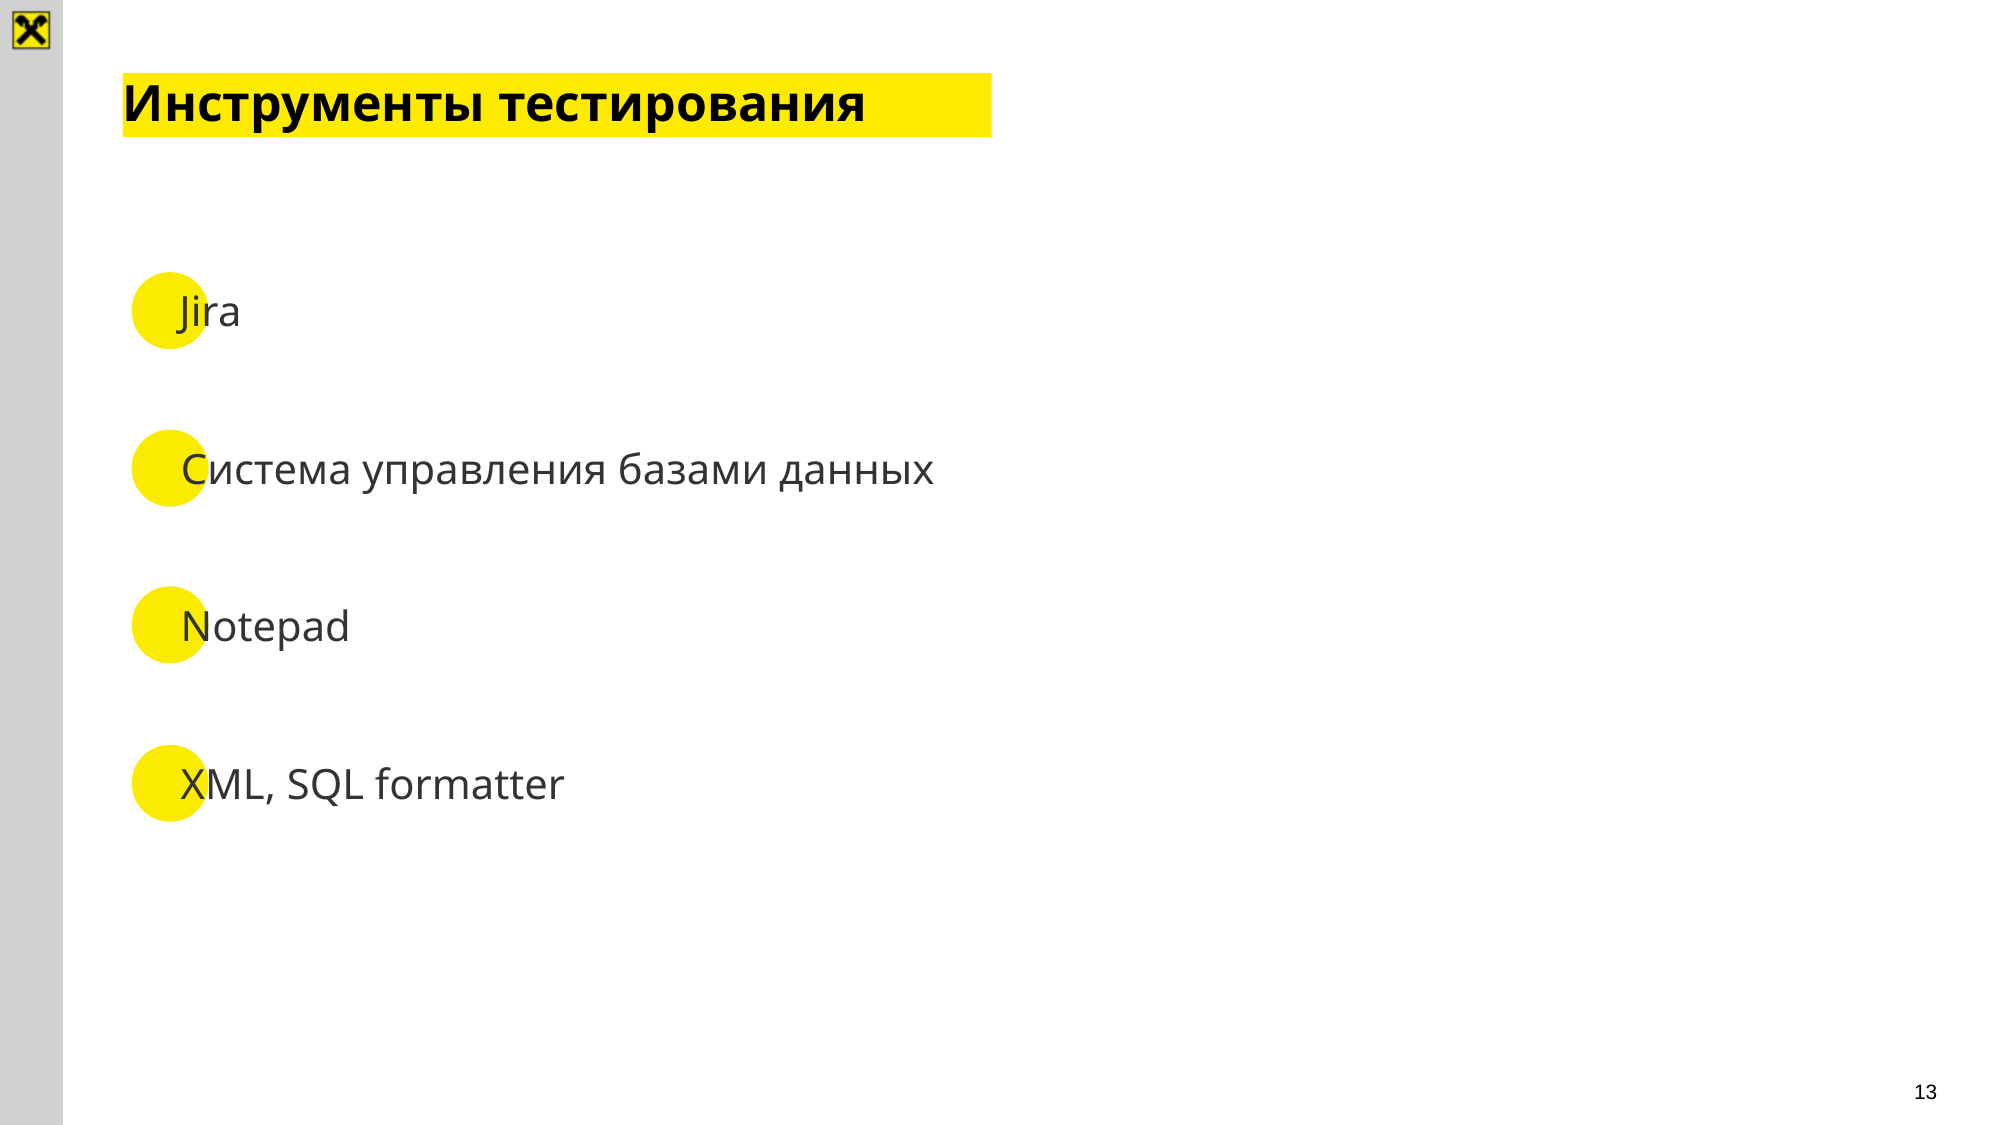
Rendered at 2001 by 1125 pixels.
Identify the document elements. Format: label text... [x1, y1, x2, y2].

text_box [130, 585, 193, 665]
text_box Jira [164, 277, 900, 343]
text_box XML, SQL formatter [165, 750, 848, 815]
title Инструменты тестирования [122, 78, 1499, 204]
slide_number 13 [1811, 1078, 1938, 1104]
text_box Notepad [165, 592, 848, 658]
text_box Система управления базами данных [166, 435, 1140, 500]
picture [0, 0, 63, 1125]
text_box [130, 428, 194, 508]
text_box [122, 72, 992, 78]
text_box [130, 271, 193, 351]
text_box [130, 743, 194, 823]
